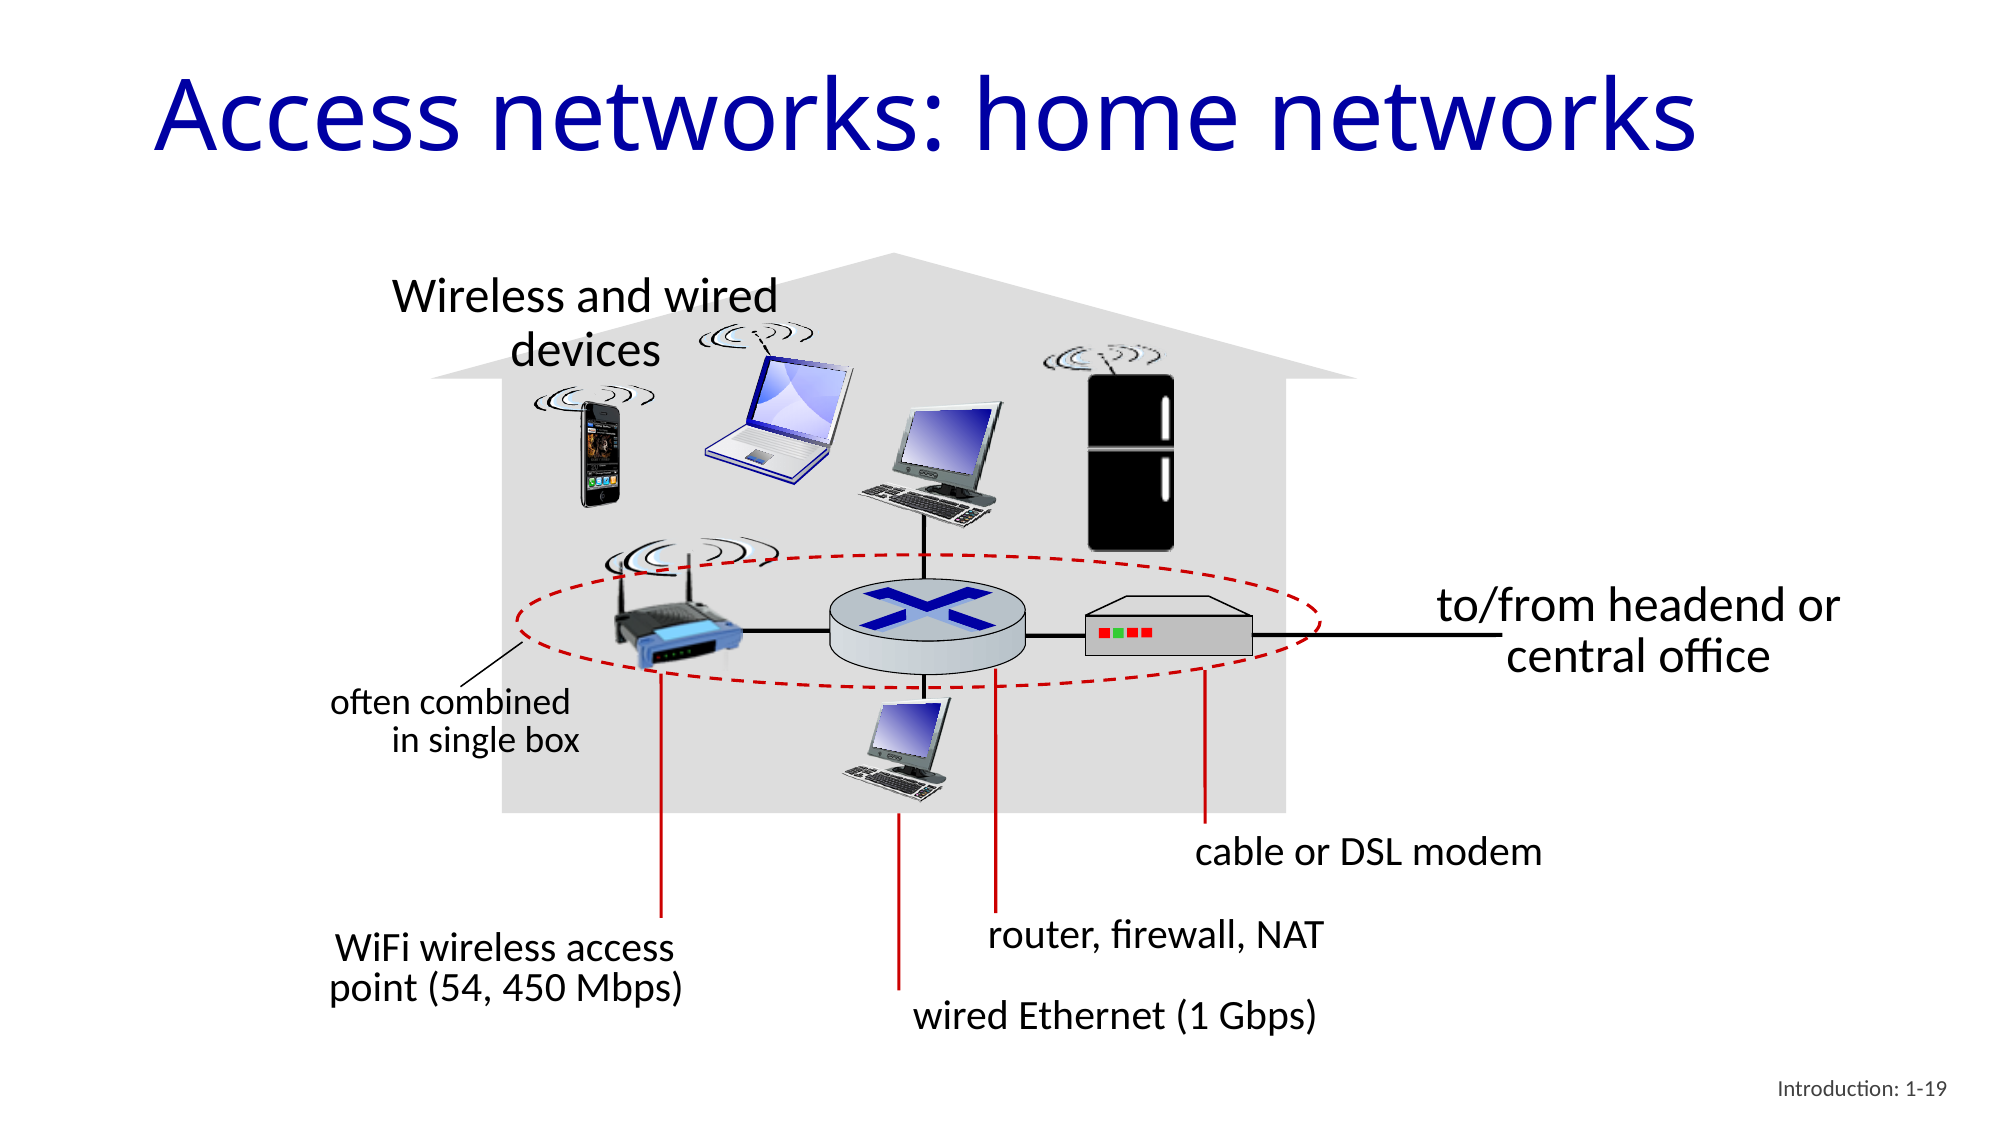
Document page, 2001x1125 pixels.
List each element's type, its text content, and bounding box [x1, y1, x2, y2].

text_box [516, 579, 604, 663]
text_box [1210, 656, 1287, 668]
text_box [829, 578, 1026, 675]
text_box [312, 673, 700, 1019]
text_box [1026, 596, 1503, 656]
slide_number Introduction: 1- [1512, 1056, 1963, 1117]
text_box [597, 662, 659, 673]
text_box [700, 678, 973, 814]
text_box Wireless and wired devices [377, 262, 795, 386]
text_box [813, 692, 954, 810]
text_box to/from headend or central office [1401, 573, 1877, 690]
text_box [533, 382, 655, 508]
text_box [973, 668, 1399, 966]
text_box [697, 319, 854, 489]
text_box [854, 376, 1287, 594]
text_box [795, 252, 1358, 379]
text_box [1042, 342, 1201, 553]
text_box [312, 641, 597, 769]
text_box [604, 535, 780, 671]
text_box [1399, 670, 1596, 884]
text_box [898, 813, 1379, 1048]
text_box [652, 554, 1290, 688]
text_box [823, 395, 1008, 538]
title Access networks: home networks [139, 44, 1865, 192]
text_box [501, 386, 923, 641]
